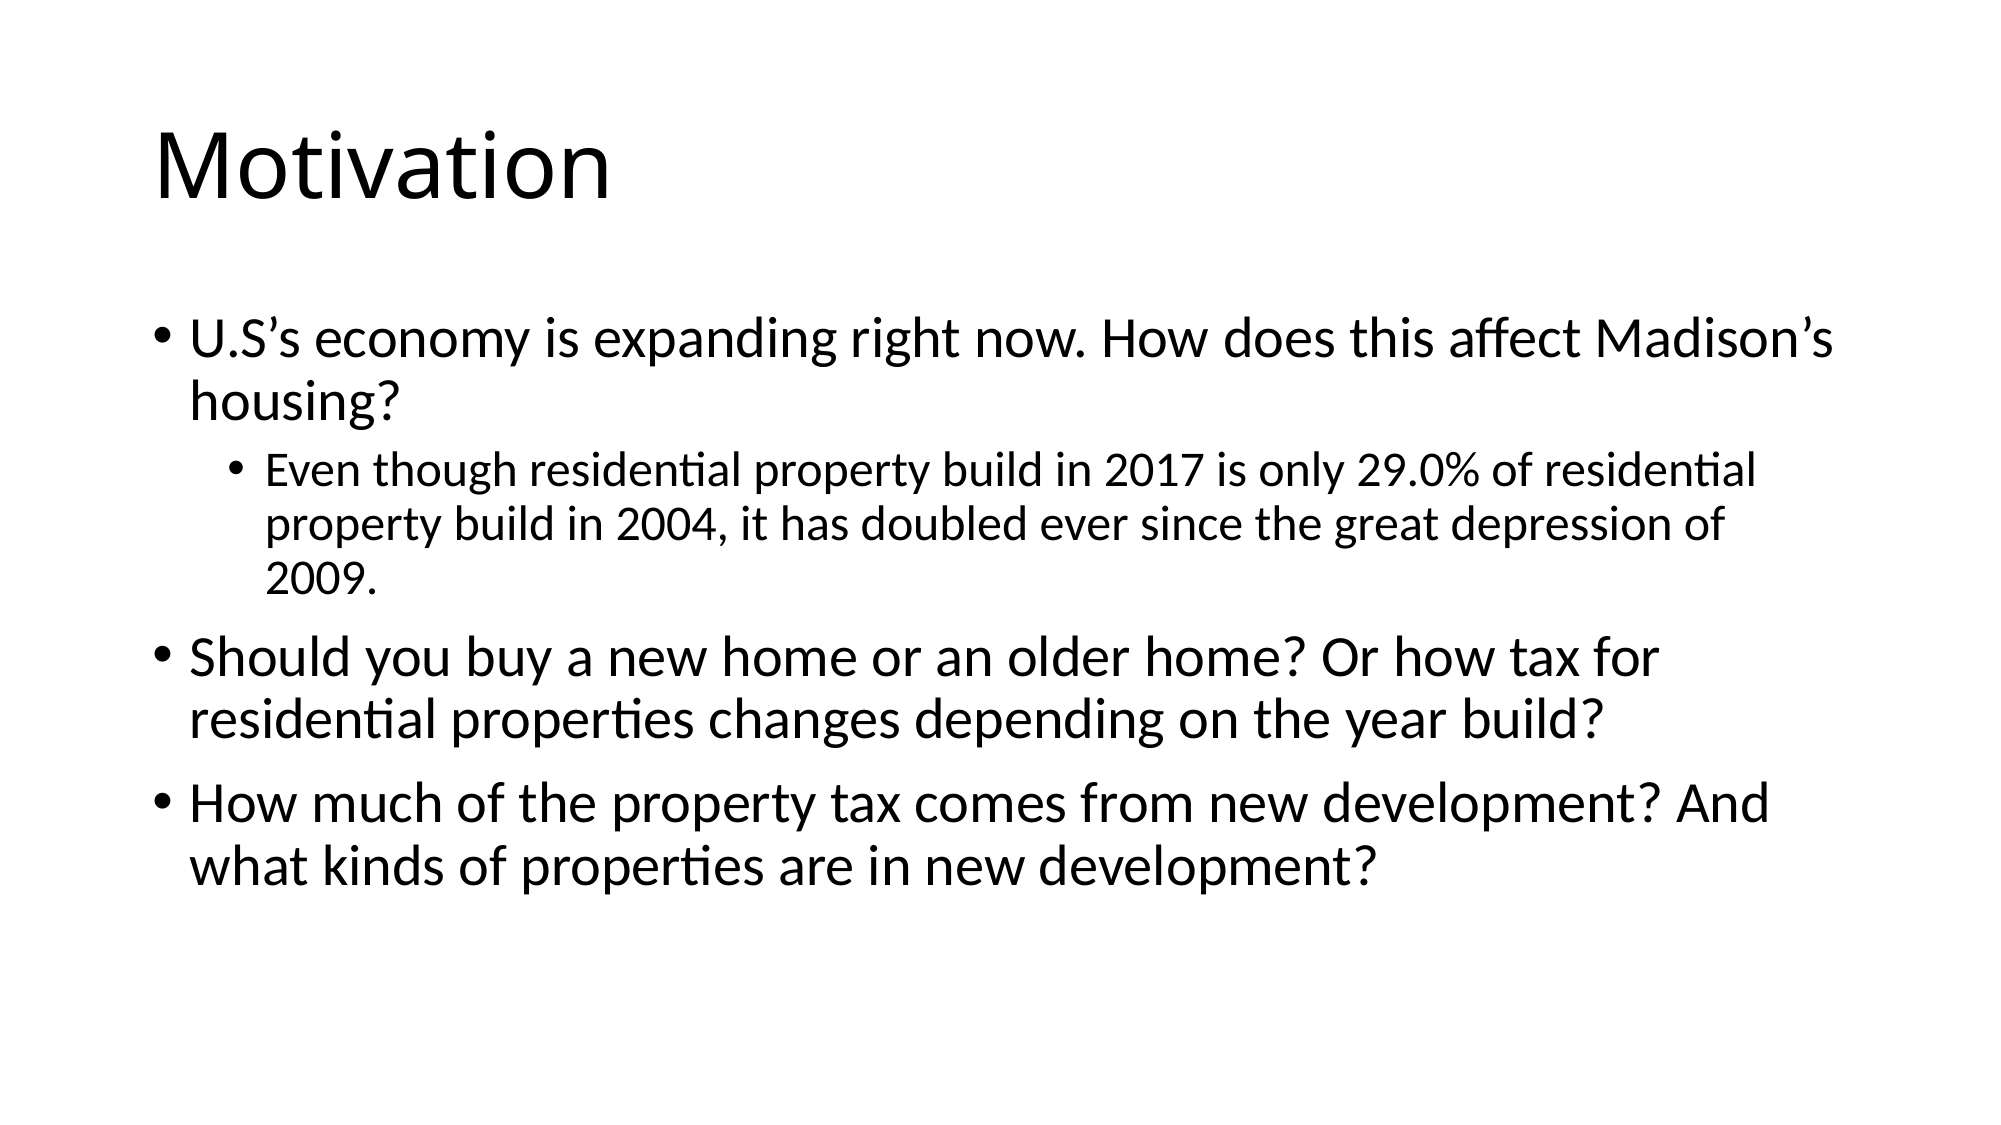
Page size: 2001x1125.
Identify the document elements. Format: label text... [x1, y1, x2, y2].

list U.S’s economy is expanding right now. How does this affect Madison’s housing? Even though residential property build in 2017 is only 29.0% of residential property build in 2004, it has doubled ever since the great depression of 2009. Should you buy a new home or an older home? Or how tax for residential properties changes depending on the year build? How much of the property tax comes from new development? And what kinds of properties are in new development? [137, 299, 1863, 1014]
title Motivation [137, 59, 1863, 278]
